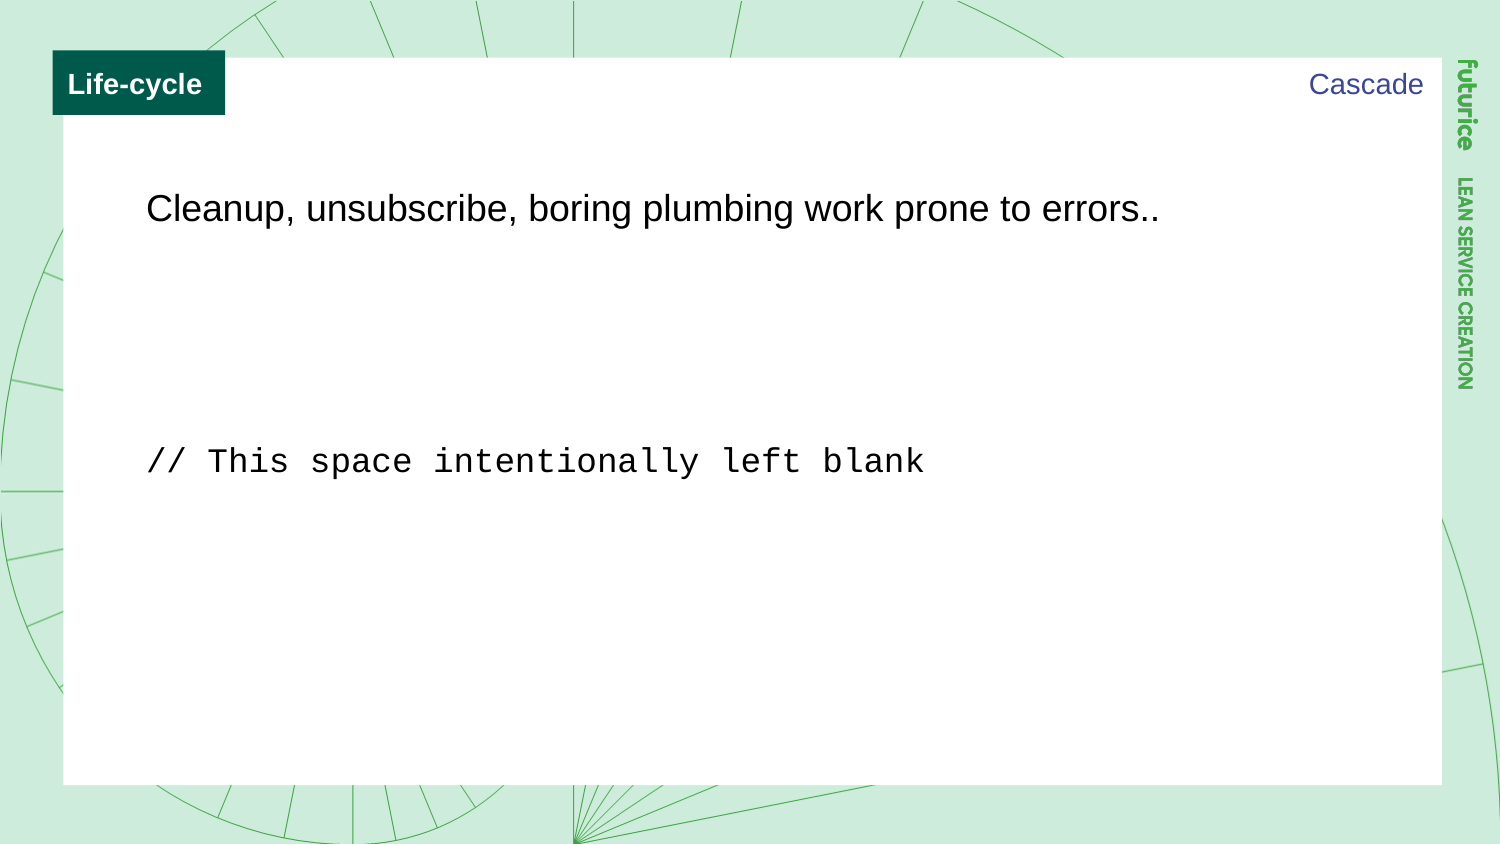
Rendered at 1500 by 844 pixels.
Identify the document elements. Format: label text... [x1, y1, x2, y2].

text_box Cascade [1294, 57, 1440, 108]
text_box Cleanup, unsubscribe, boring plumbing work prone to errors.. // This space intentionally left blank [74, 176, 1500, 767]
text_box Life-cycle [52, 50, 226, 115]
picture [0, 0, 1500, 844]
